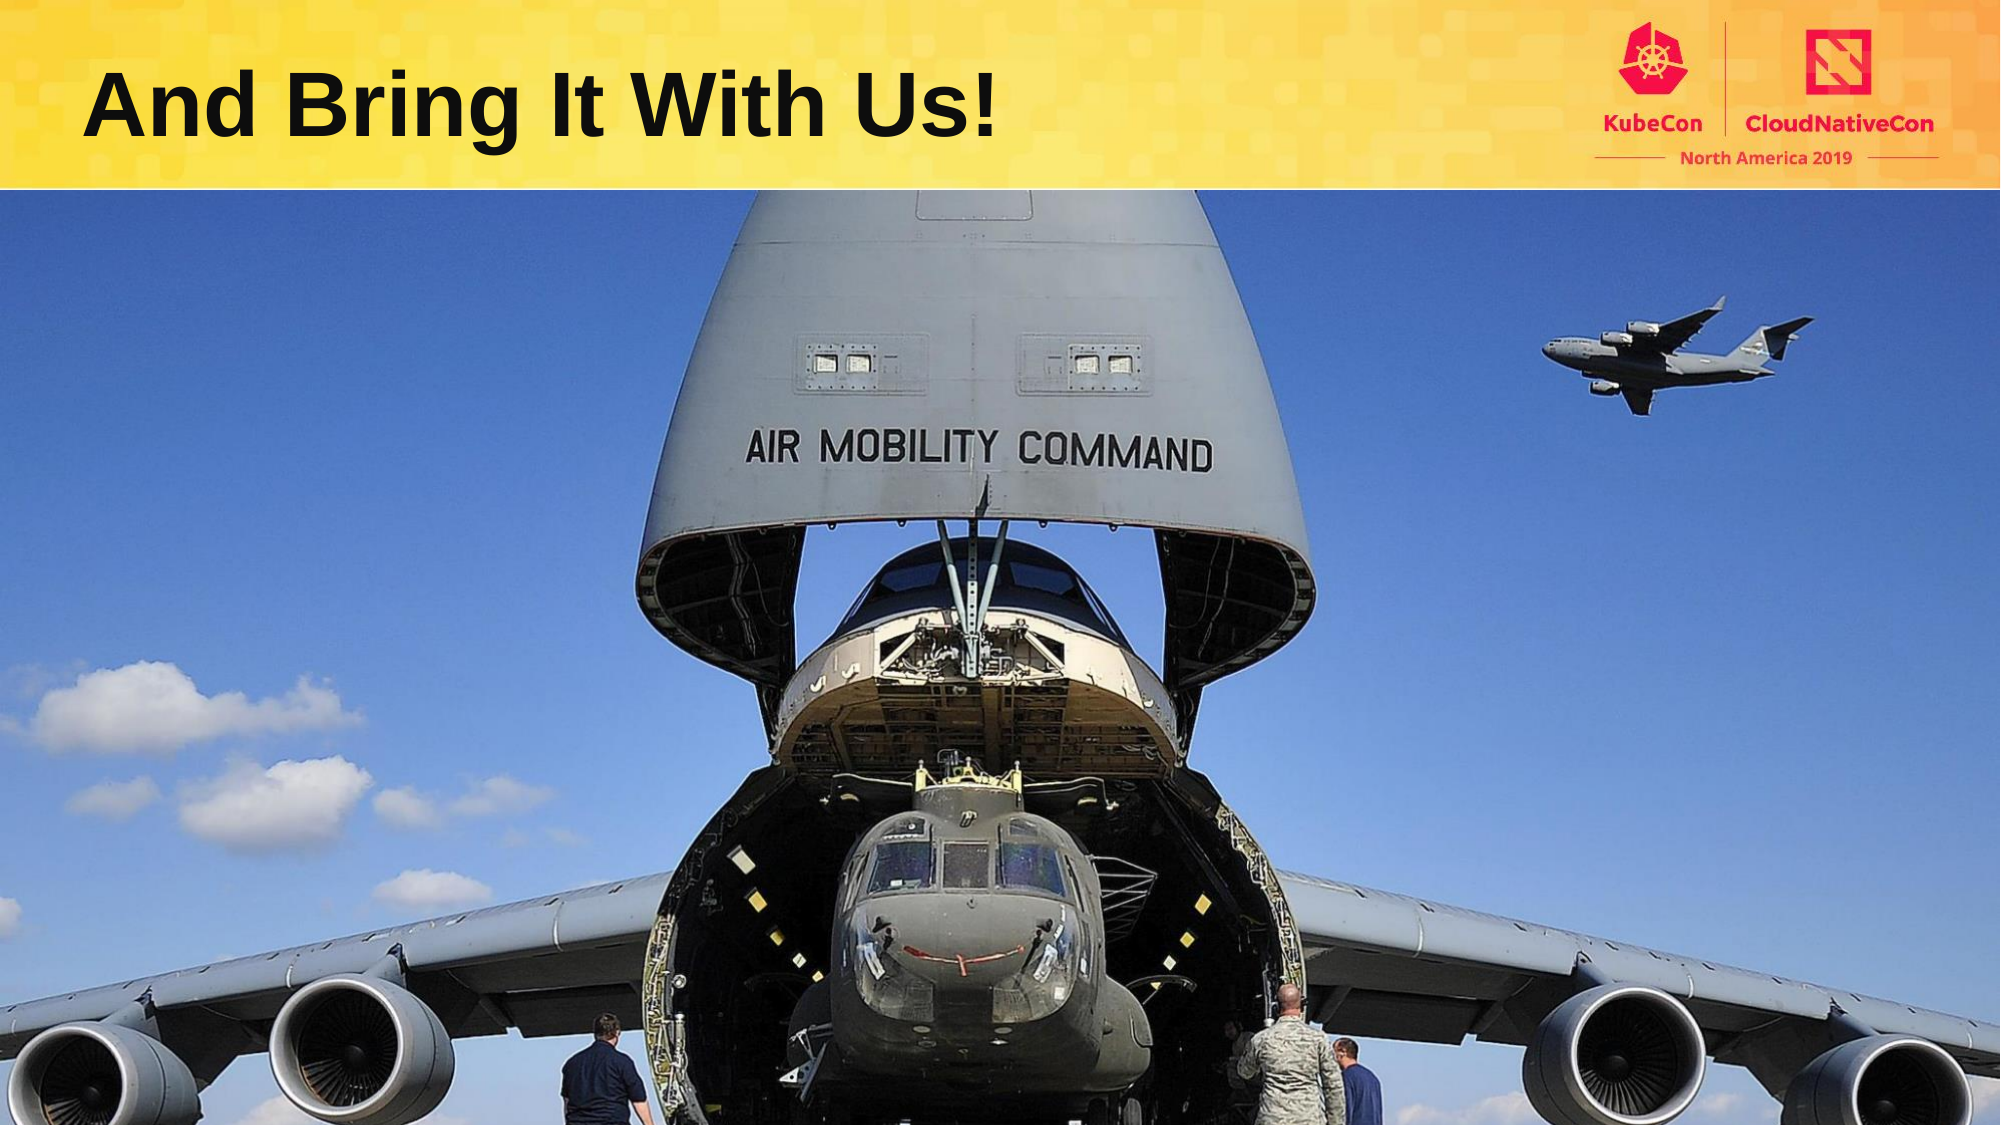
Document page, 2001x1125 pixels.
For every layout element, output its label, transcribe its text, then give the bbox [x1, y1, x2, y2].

text_box And Bring It With Us! [66, 0, 1792, 190]
picture [0, 0, 2001, 1125]
